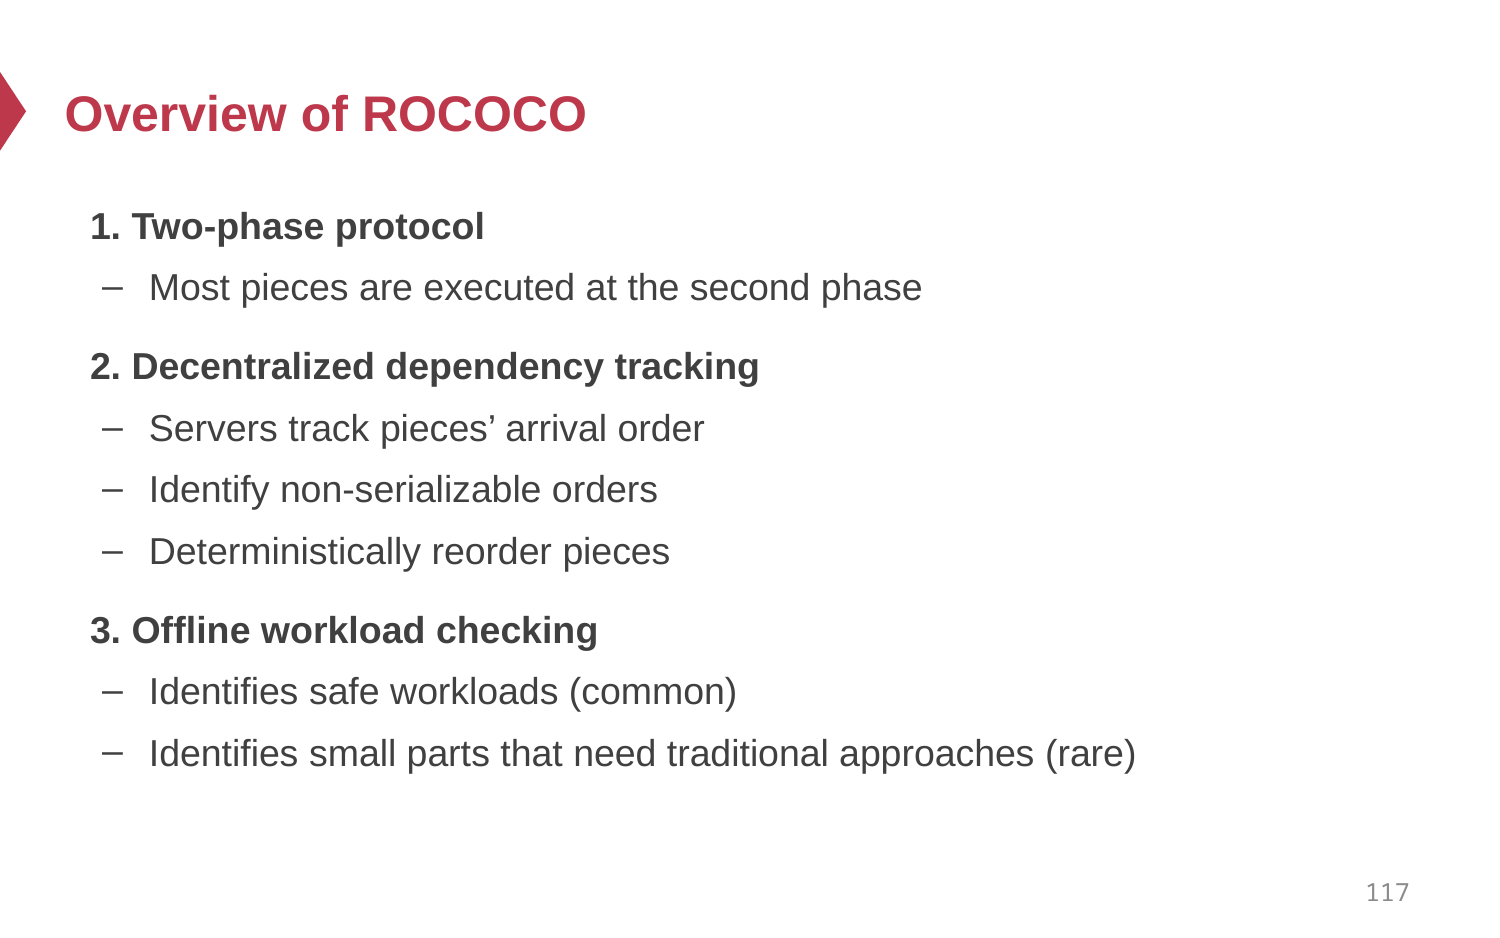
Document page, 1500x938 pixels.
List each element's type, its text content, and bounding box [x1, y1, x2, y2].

slide_number 117 [1074, 868, 1425, 919]
list 1. Two-phase protocol Most pieces are executed at the second phase 2. Decentralized dependency tracking Servers track pieces’ arrival order Identify non-serializable orders Deterministically reorder pieces 3. Offline workload checking Identifies safe workloads (common) Identifies small parts that need traditional approaches (rare) [75, 185, 1425, 938]
title Overview of ROCOCO [49, 37, 1400, 186]
